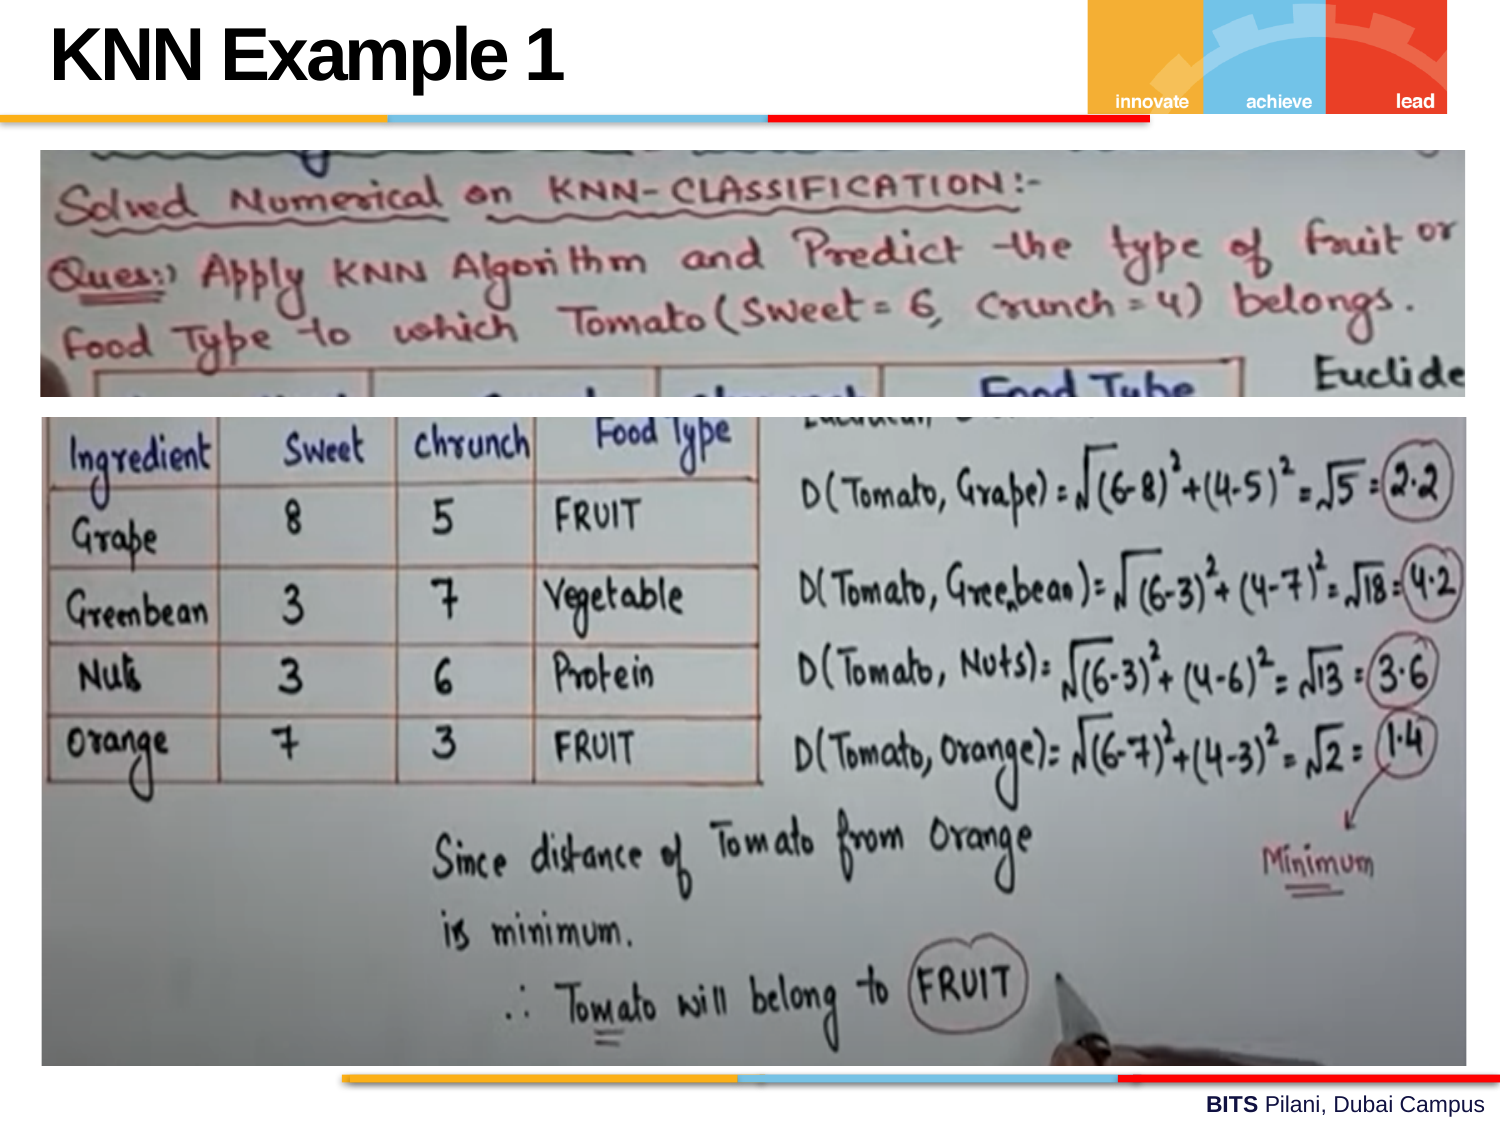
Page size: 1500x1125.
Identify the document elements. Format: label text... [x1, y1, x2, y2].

picture [40, 149, 1466, 397]
picture [1087, 0, 1448, 114]
picture [41, 416, 1467, 1066]
list KNN Example 1 [34, 27, 1073, 88]
